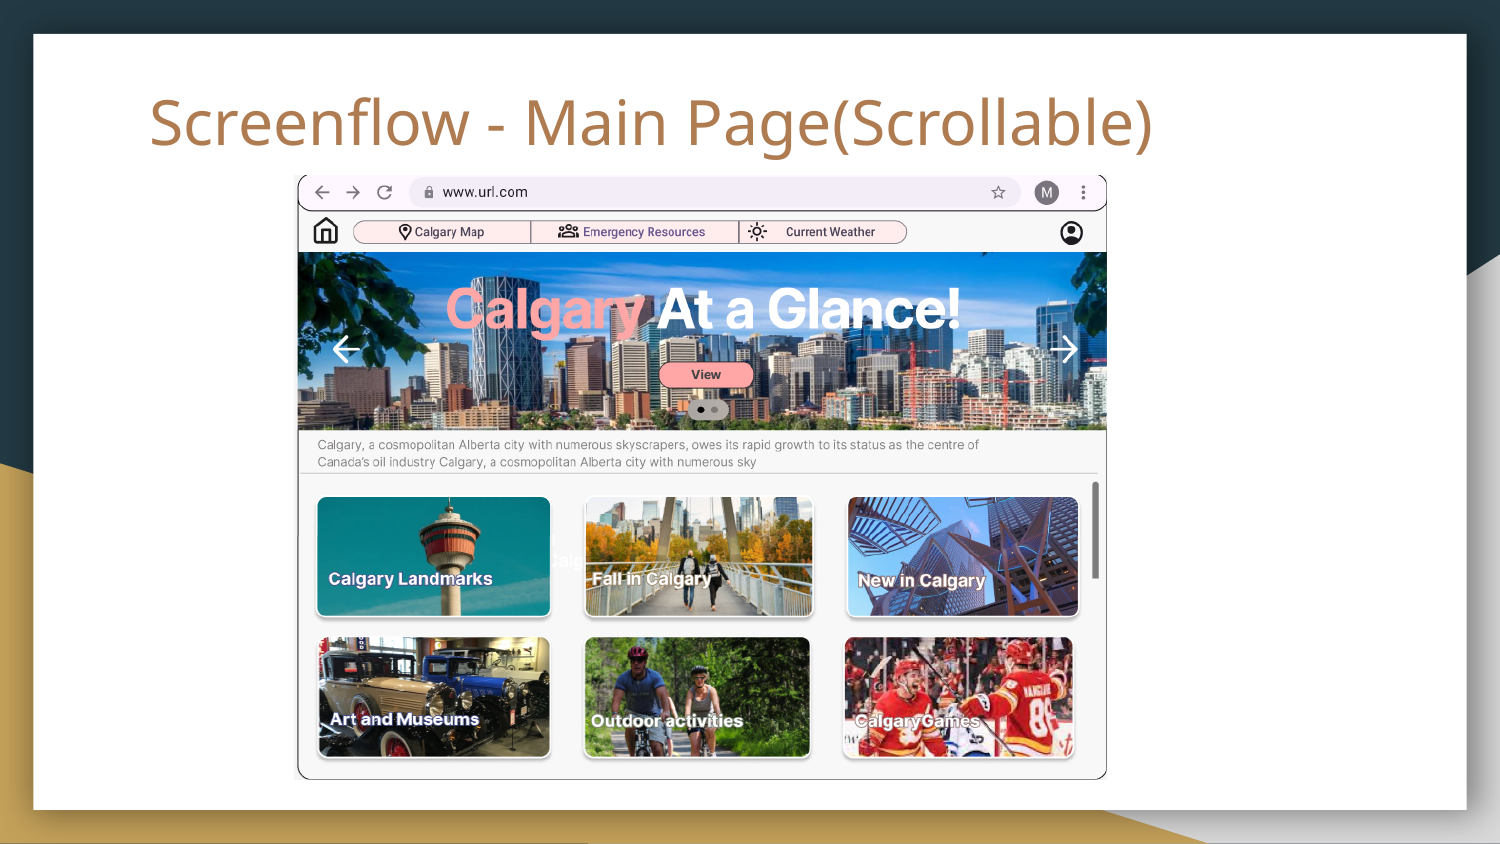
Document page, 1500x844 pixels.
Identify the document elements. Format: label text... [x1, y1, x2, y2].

picture [293, 175, 1108, 780]
title Screenflow - Main Page(Scrollable) [134, 63, 1366, 221]
